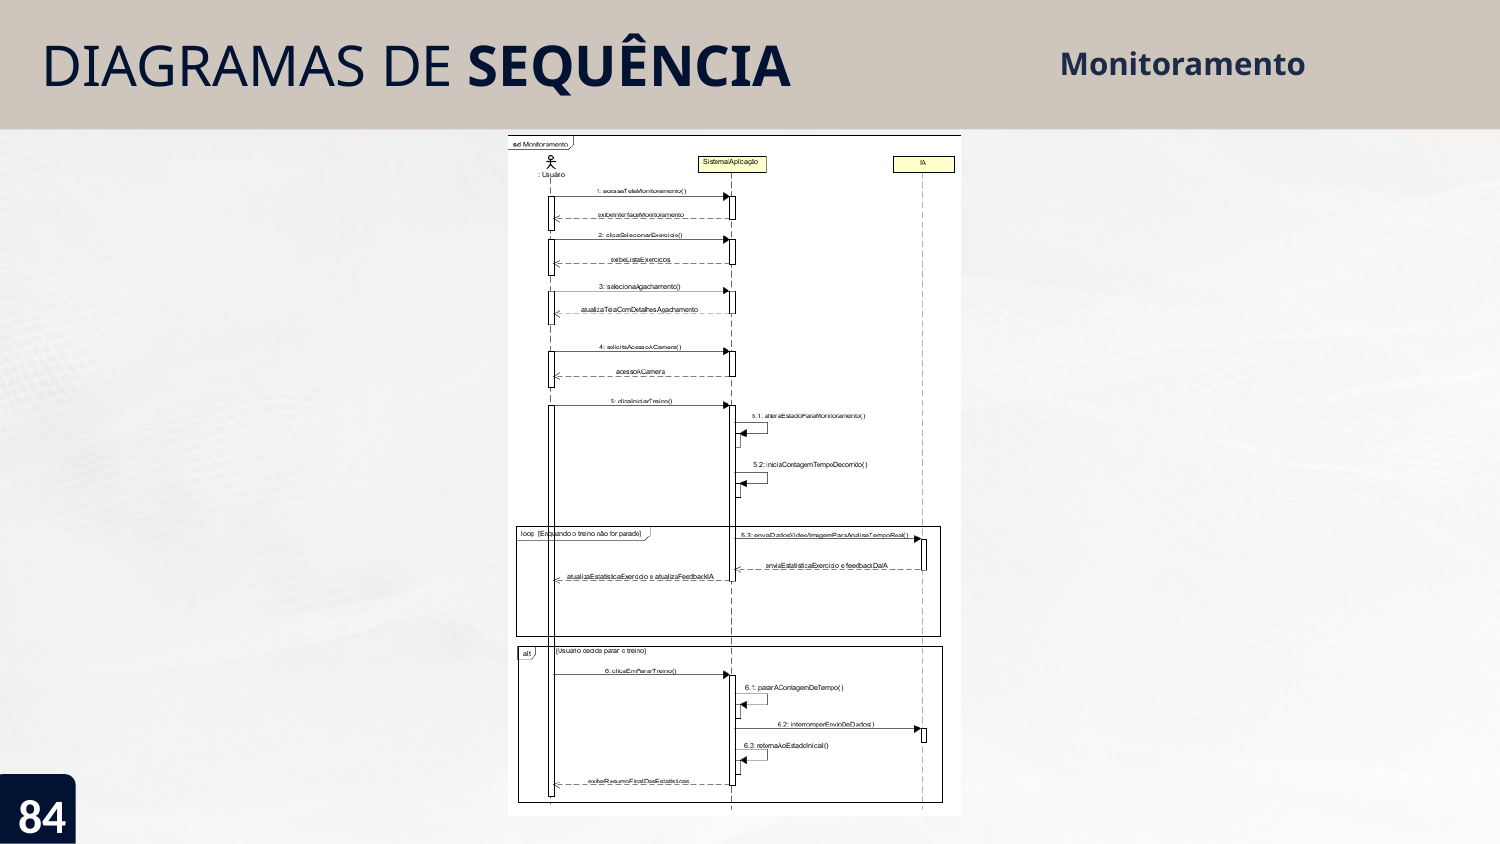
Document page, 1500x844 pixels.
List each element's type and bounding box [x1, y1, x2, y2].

text_box [0, 0, 1500, 844]
picture [508, 135, 961, 816]
